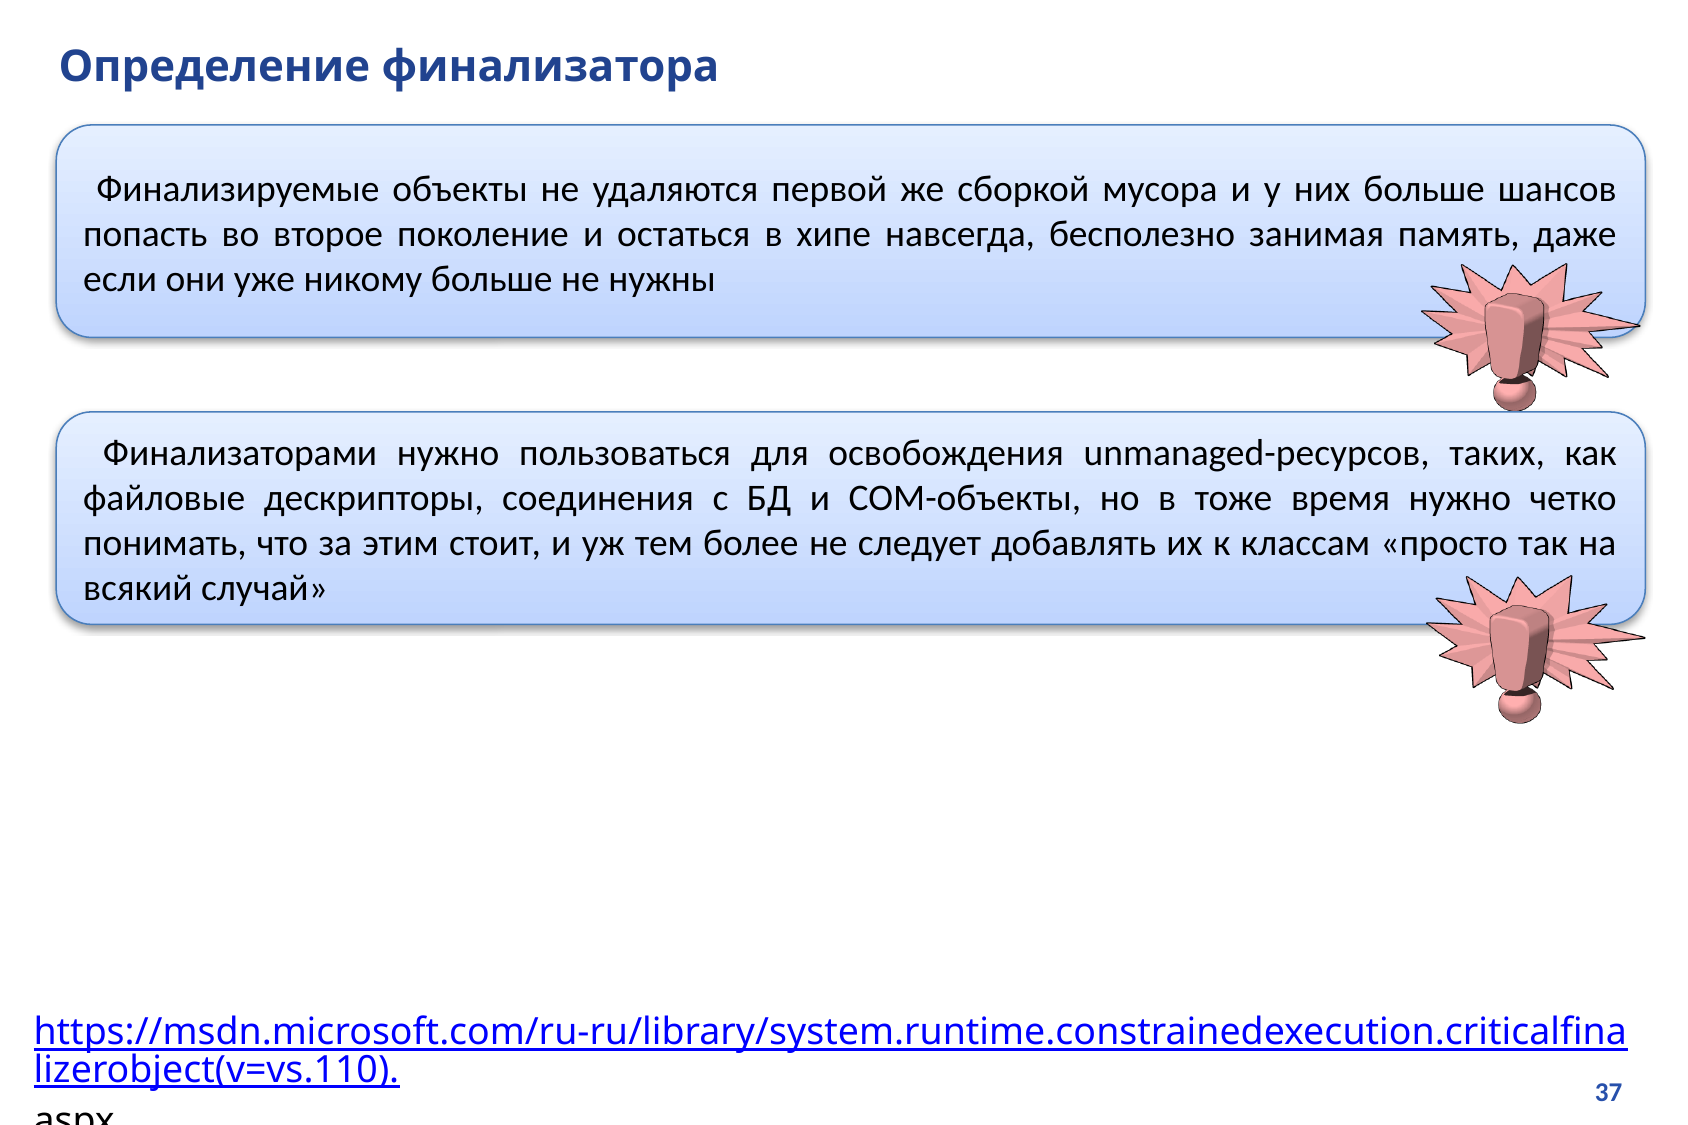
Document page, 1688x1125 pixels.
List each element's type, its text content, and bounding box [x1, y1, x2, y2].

text_box Финализируемые объекты не удаляются первой же сборкой мусора и у них больше шансов попасть во второе поколение и остаться в хипе навсегда, бесполезно занимая память, даже если они уже никому больше не нужны [55, 124, 1647, 339]
picture [1424, 574, 1646, 725]
title Определение финализатора [41, 29, 1653, 90]
text_box https://msdn.microsoft.com/ru-ru/library/system.runtime.constrainedexecution.criticalfinalizerobject(v=vs.110).aspx [18, 999, 1646, 1117]
picture [1420, 262, 1641, 413]
text_box Финализаторами нужно пользоваться для освобождения unmanaged-ресурсов, таких, как файловые дескрипторы, соединения с БД и COM-объекты, но в тоже время нужно четко понимать, что за этим стоит, и уж тем более не следует добавлять их к классам «просто так на всякий случай» [55, 411, 1647, 626]
